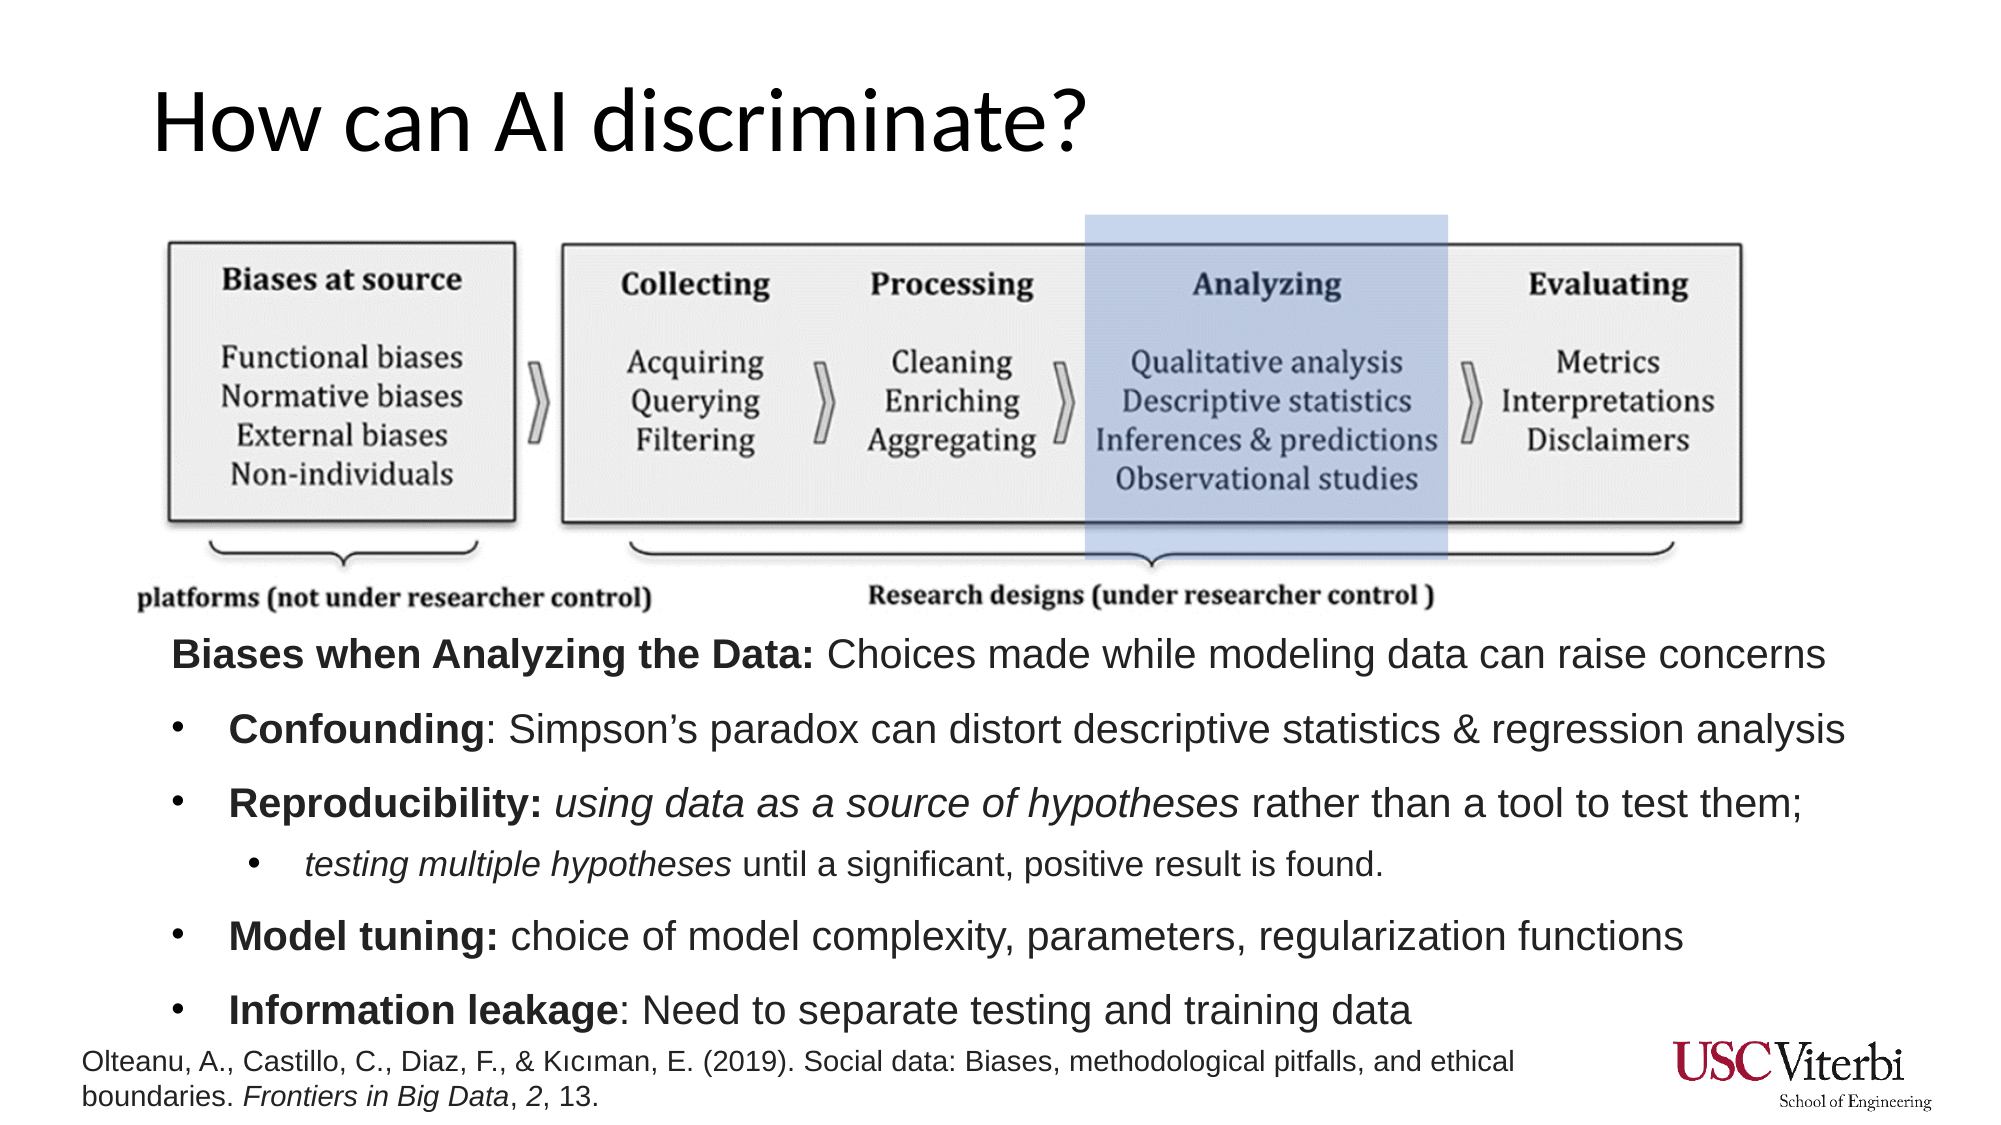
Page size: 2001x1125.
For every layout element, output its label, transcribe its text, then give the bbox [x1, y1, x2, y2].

list Biases when Analyzing the Data: Choices made while modeling data can raise concerns Confounding: Simpson’s paradox can distort descriptive statistics & regression analysis Reproducibility: using data as a source of hypotheses rather than a tool to test them; testing multiple hypotheses until a significant, positive result is found. Model tuning: choice of model complexity, parameters, regularization functions Information leakage: Need to separate testing and training data [137, 610, 1905, 1049]
title How can AI discriminate? [137, 12, 1863, 230]
picture [137, 228, 1747, 615]
text_box [1084, 214, 1449, 226]
picture [1704, 1027, 1964, 1118]
text_box Olteanu, A., Castillo, C., Diaz, F., & Kıcıman, E. (2019). Social data: Biases, methodological pitfalls, and ethical boundaries. Frontiers in Big Data, 2, 13. [66, 1035, 1704, 1120]
